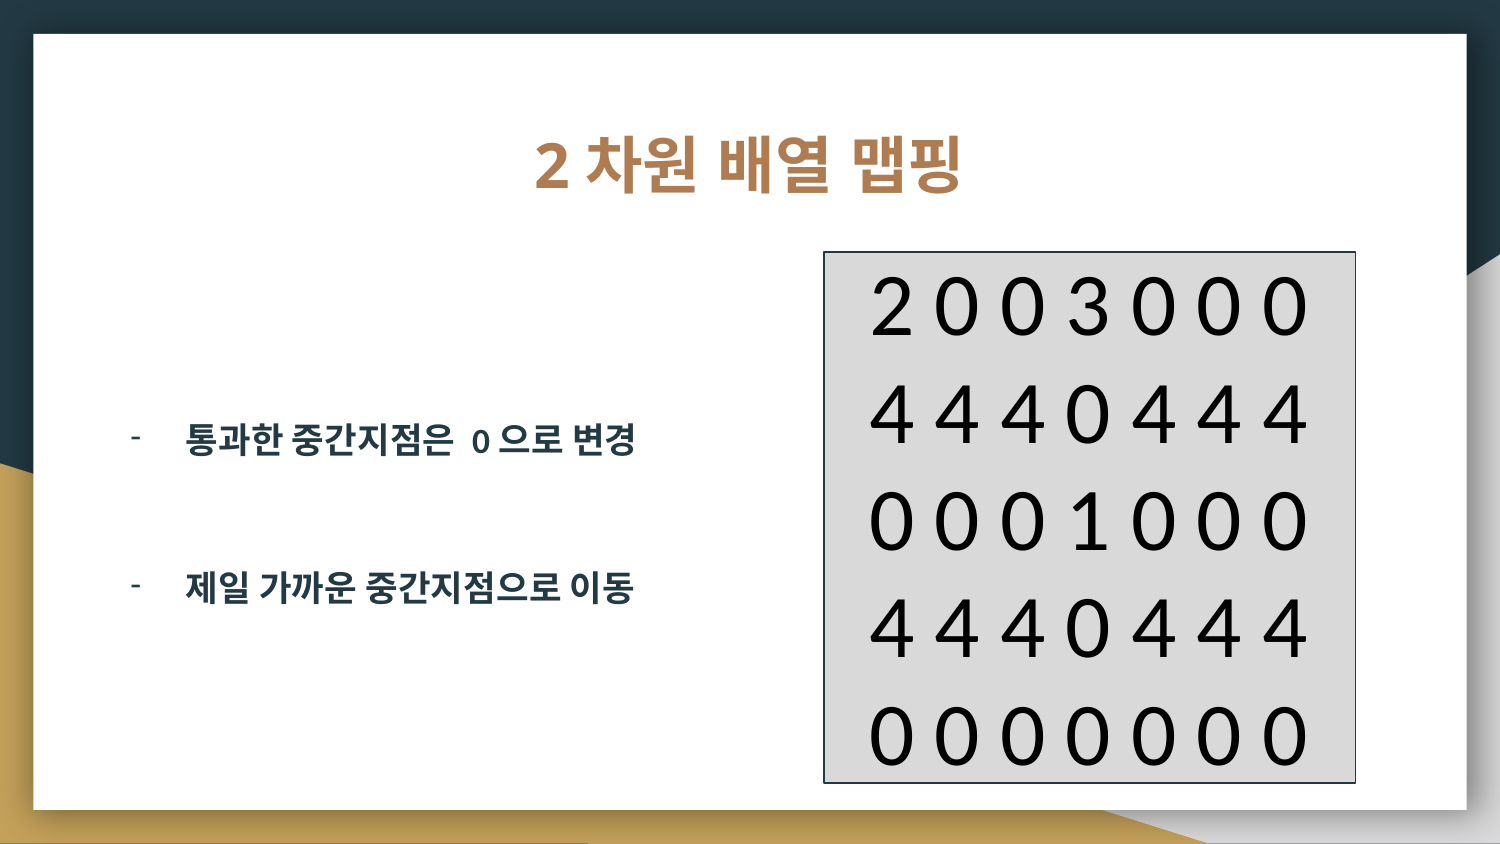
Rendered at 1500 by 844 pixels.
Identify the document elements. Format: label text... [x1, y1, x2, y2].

title 2차원 배열 맵핑 [134, 110, 1366, 268]
text_box 2 0 0 3 0 0 0 4 4 4 0 4 4 4 0 0 0 1 0 0 0 4 4 4 0 4 4 4 0 0 0 0 0 0 0 [854, 230, 1372, 799]
list 통과한 중간지점은 0으로 변경 제일 가까운 중간지점으로 이동 [95, 326, 824, 729]
text_box [824, 251, 854, 784]
